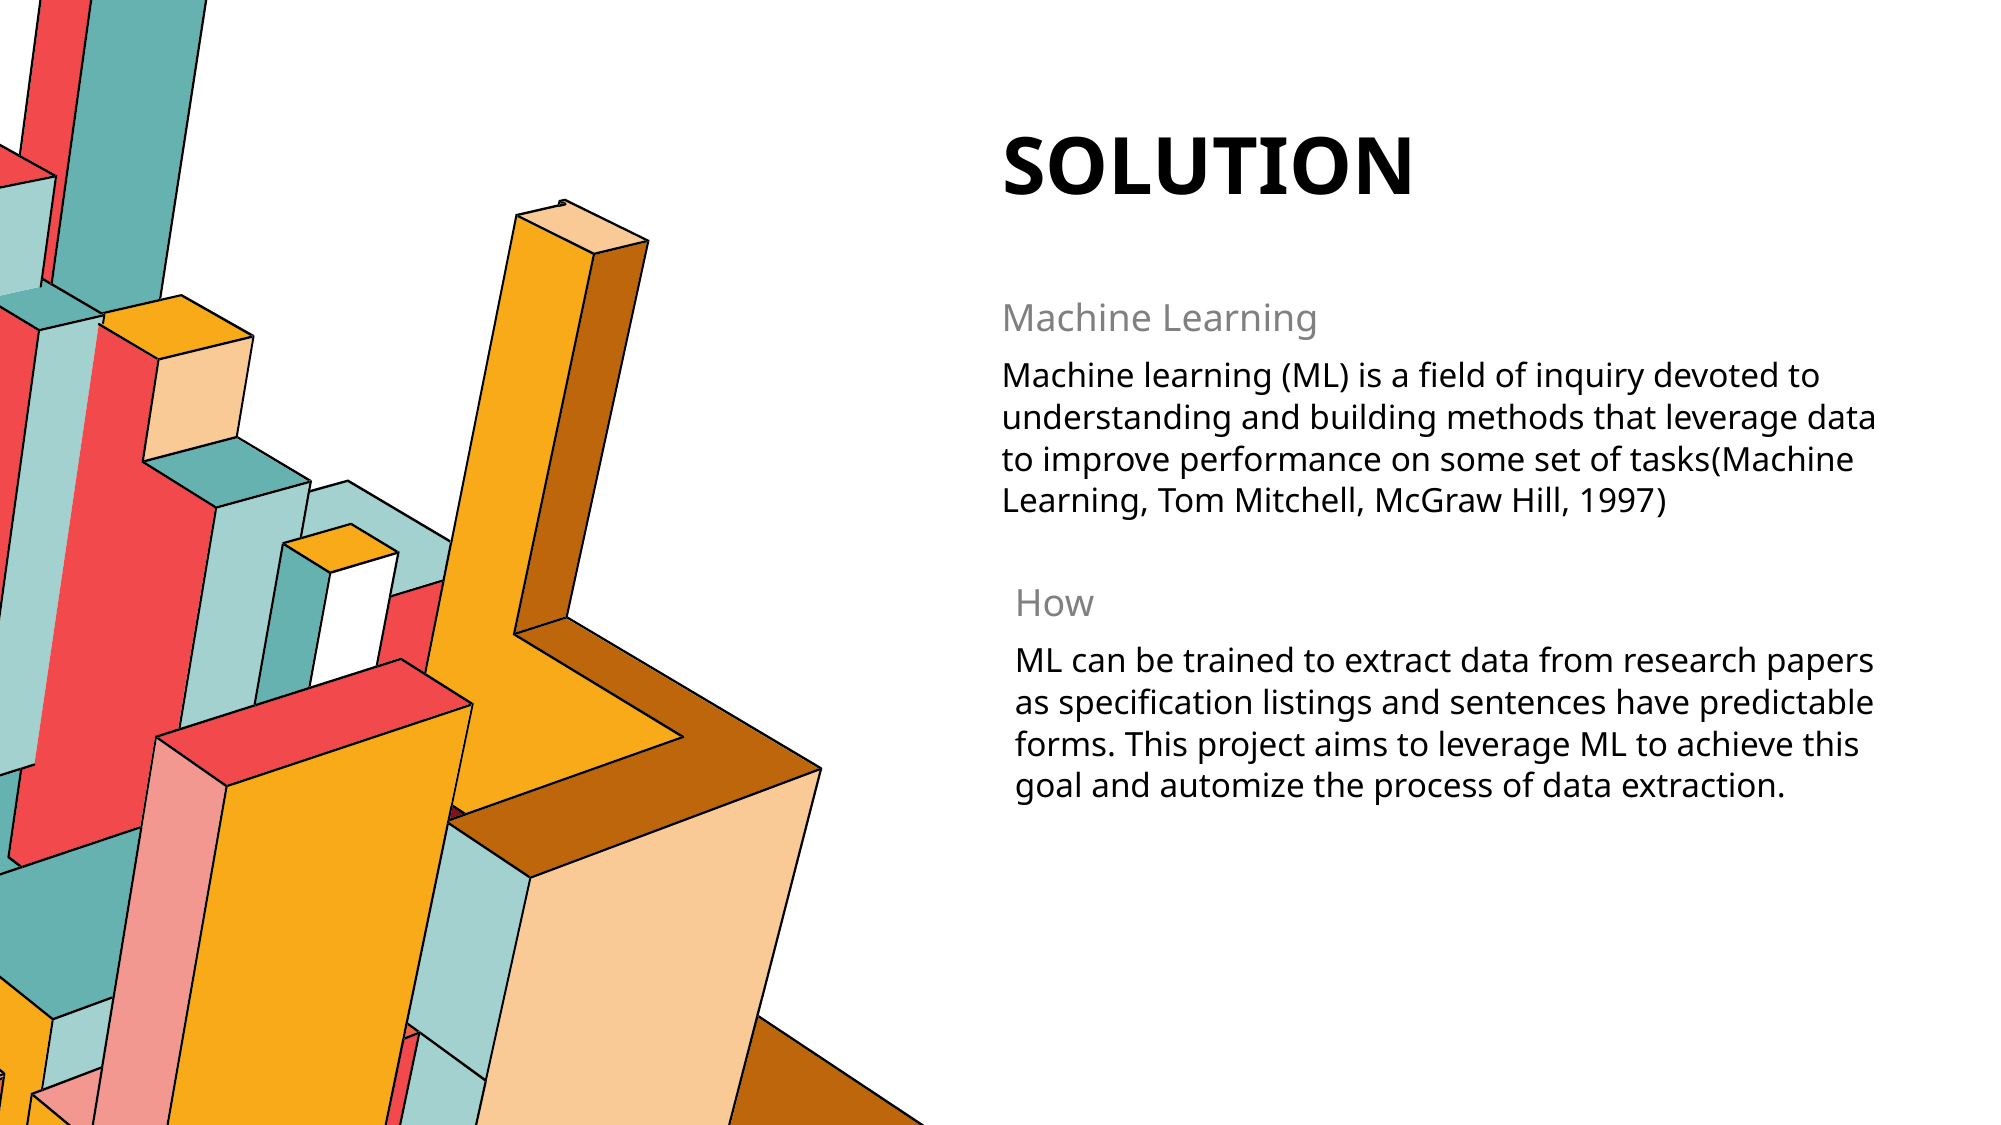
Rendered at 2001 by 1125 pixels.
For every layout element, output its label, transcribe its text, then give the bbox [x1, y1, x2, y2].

list Machine learning (ML) is a field of inquiry devoted to understanding and building methods that leverage data to improve performance on some set of tasks(Machine Learning, Tom Mitchell, McGraw Hill, 1997) [986, 345, 1917, 563]
text_box How [999, 562, 1930, 623]
list Machine Learning [986, 277, 1917, 338]
text_box ML can be trained to extract data from research papers as specification listings and sentences have predictable forms. This project aims to leverage ML to achieve this goal and automize the process of data extraction. [999, 630, 1930, 848]
title SOLUTION [987, 59, 1917, 277]
